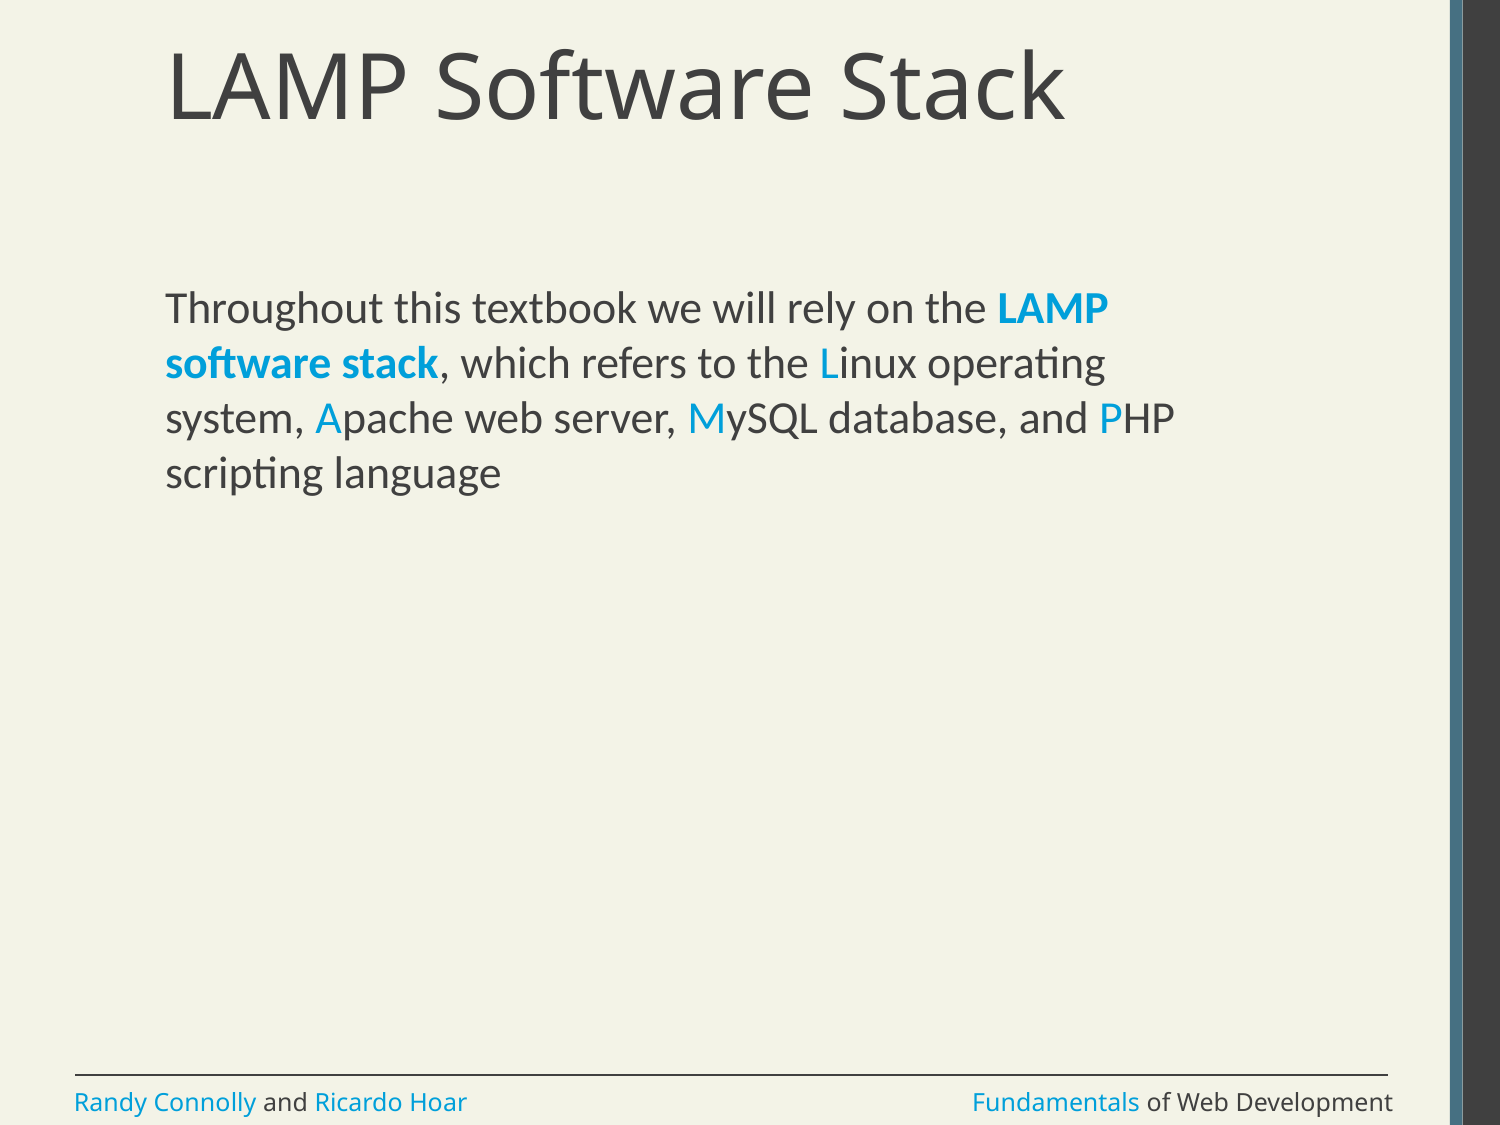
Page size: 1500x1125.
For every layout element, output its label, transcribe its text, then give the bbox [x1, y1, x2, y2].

title LAMP Software Stack [150, 20, 1425, 188]
list Throughout this textbook we will rely on the LAMP software stack, which refers to the Linux operating system, Apache web server, MySQL database, and PHP scripting language [150, 270, 1200, 1013]
